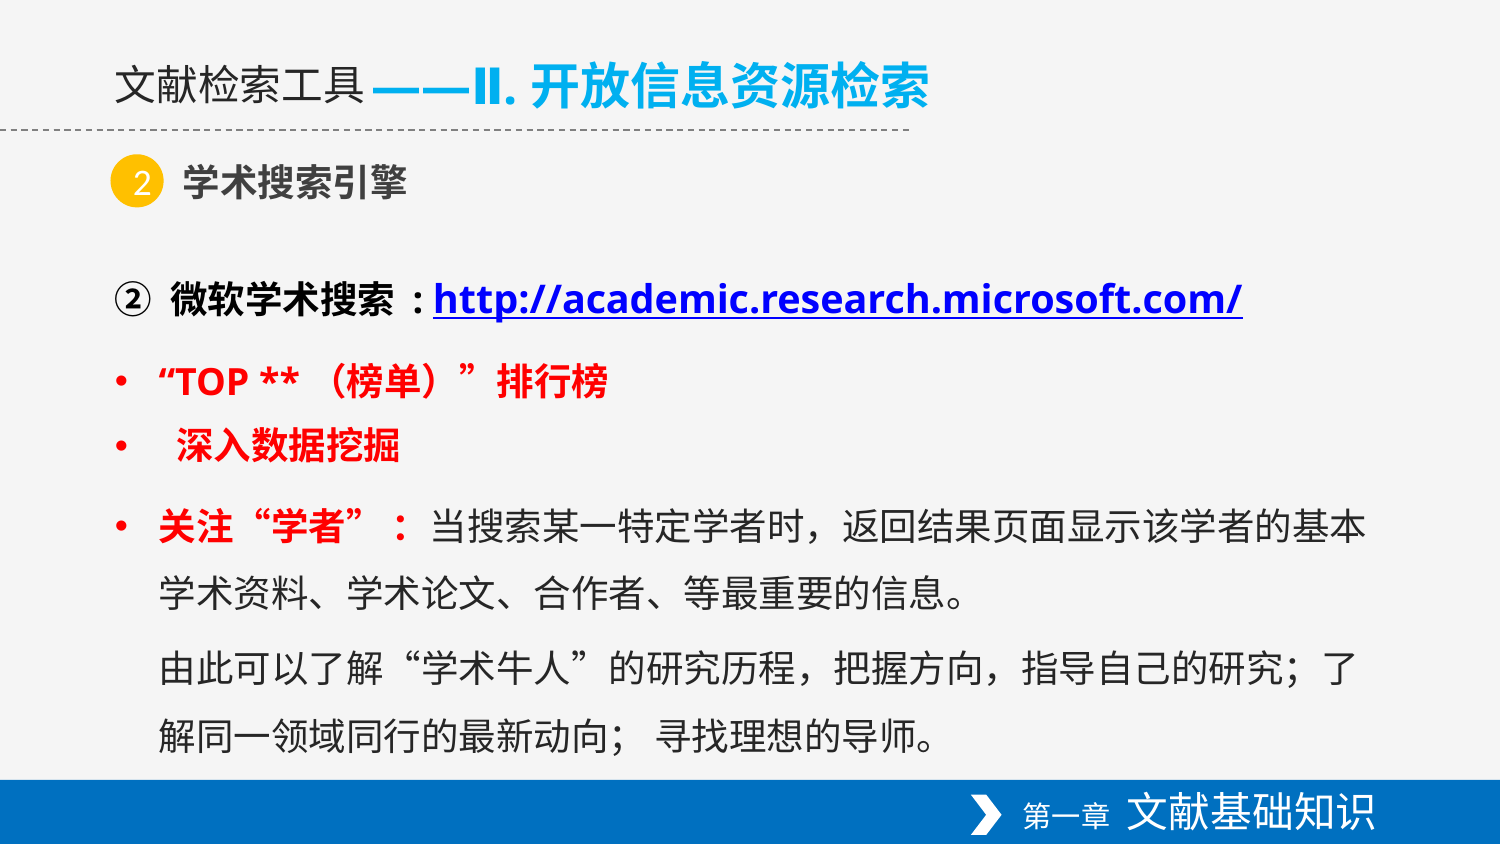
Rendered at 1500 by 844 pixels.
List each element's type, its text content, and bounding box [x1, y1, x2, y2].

text_box 深入数据挖掘 [100, 392, 1393, 472]
text_box 2 [108, 152, 166, 210]
text_box ——Ⅱ.开放信息资源检索 [356, 47, 1036, 122]
text_box 学术搜索引擎 [168, 151, 1108, 212]
text_box ② 微软学术搜索 : http://academic.research.microsoft.com/ “TOP **（榜单）”排行榜 [100, 239, 1393, 392]
text_box 关注“学者” ：当搜索某一特定学者时，返回结果页面显示该学者的基本学术资料、学术论文、合作者、等最重要的信息。 由此可以了解“学术牛人”的研究历程，把握方向，指导自己的研究；了解同一领域同行的最新动向； 寻找理想的导师。 [100, 472, 1393, 787]
text_box 文献检索工具 [99, 51, 356, 117]
